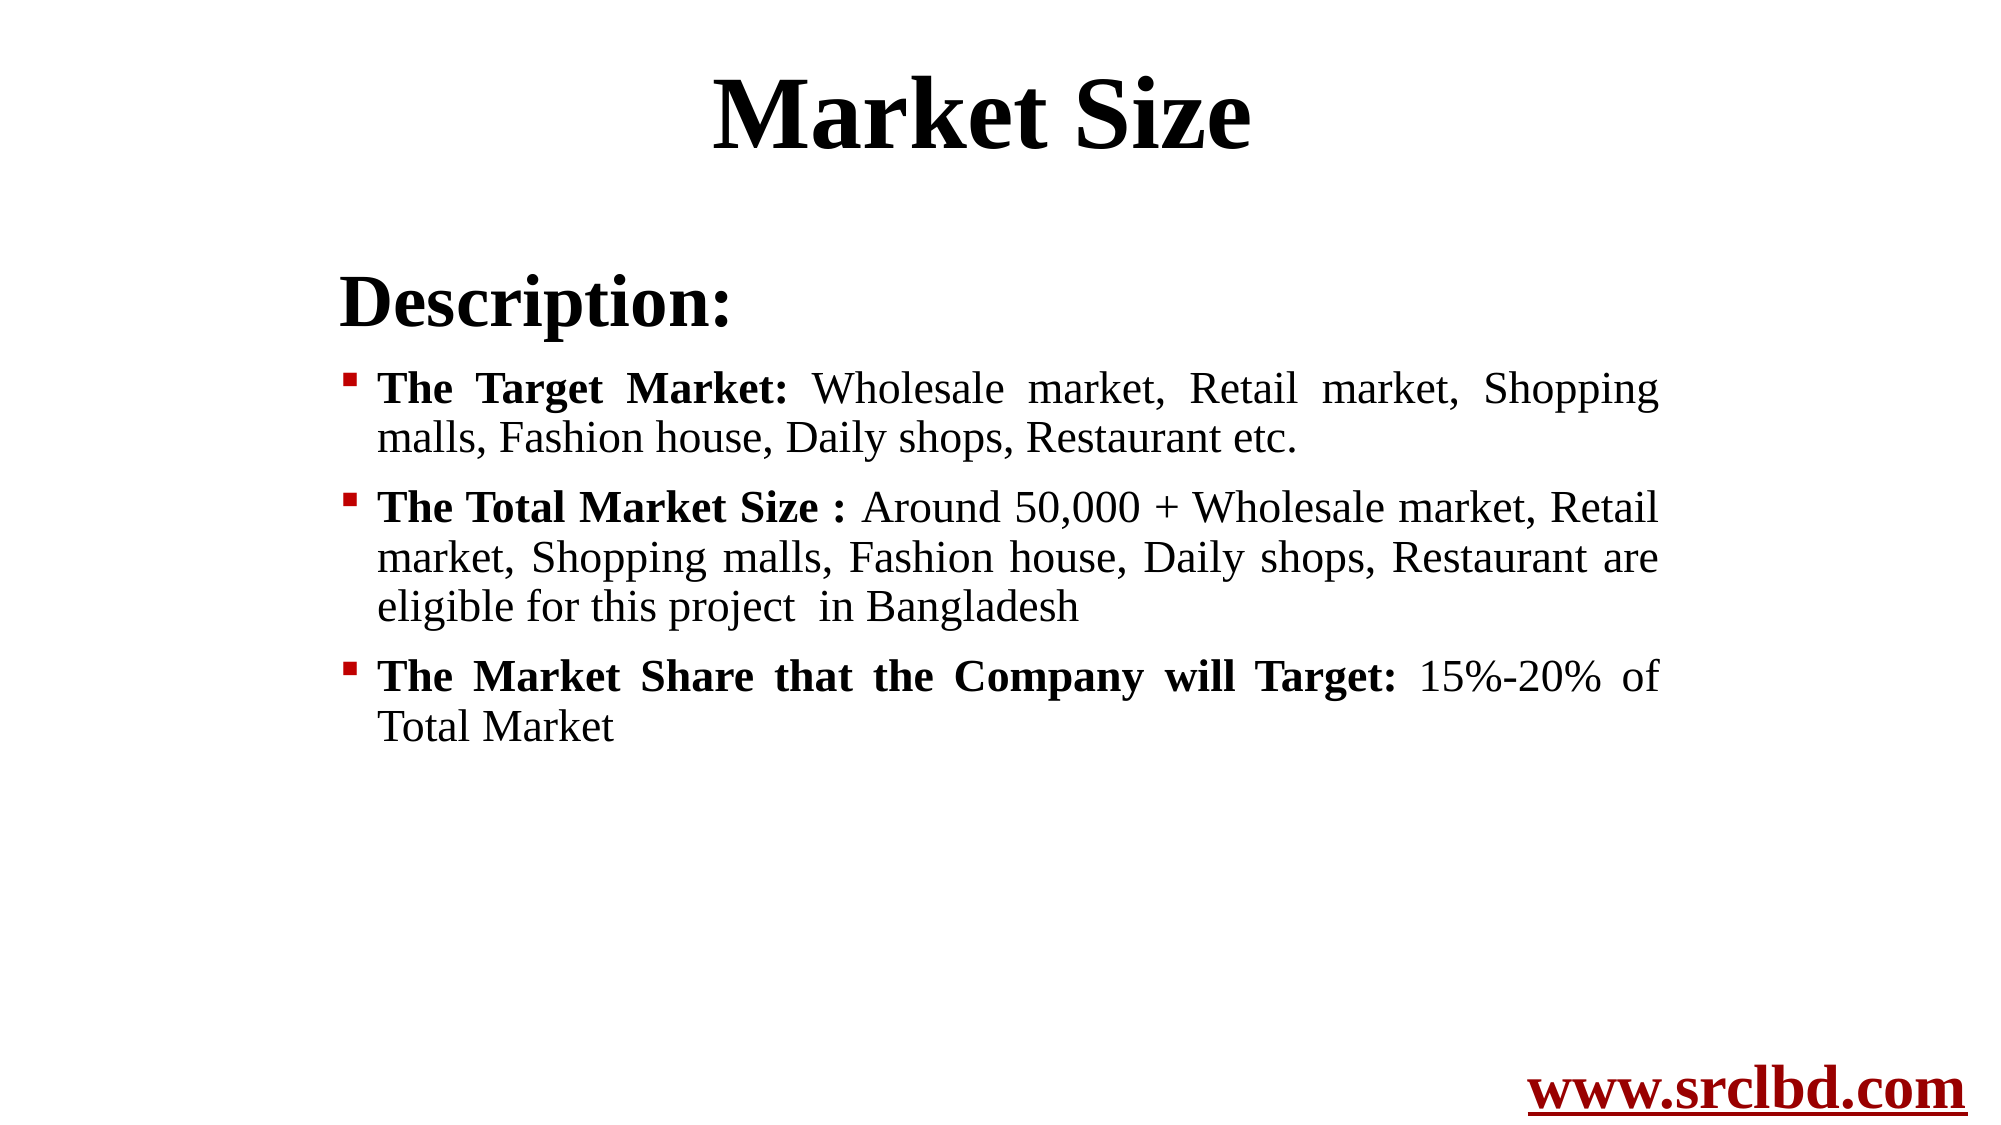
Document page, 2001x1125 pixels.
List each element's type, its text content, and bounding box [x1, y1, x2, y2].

text_box www.srclbd.com [1512, 1038, 1983, 1125]
